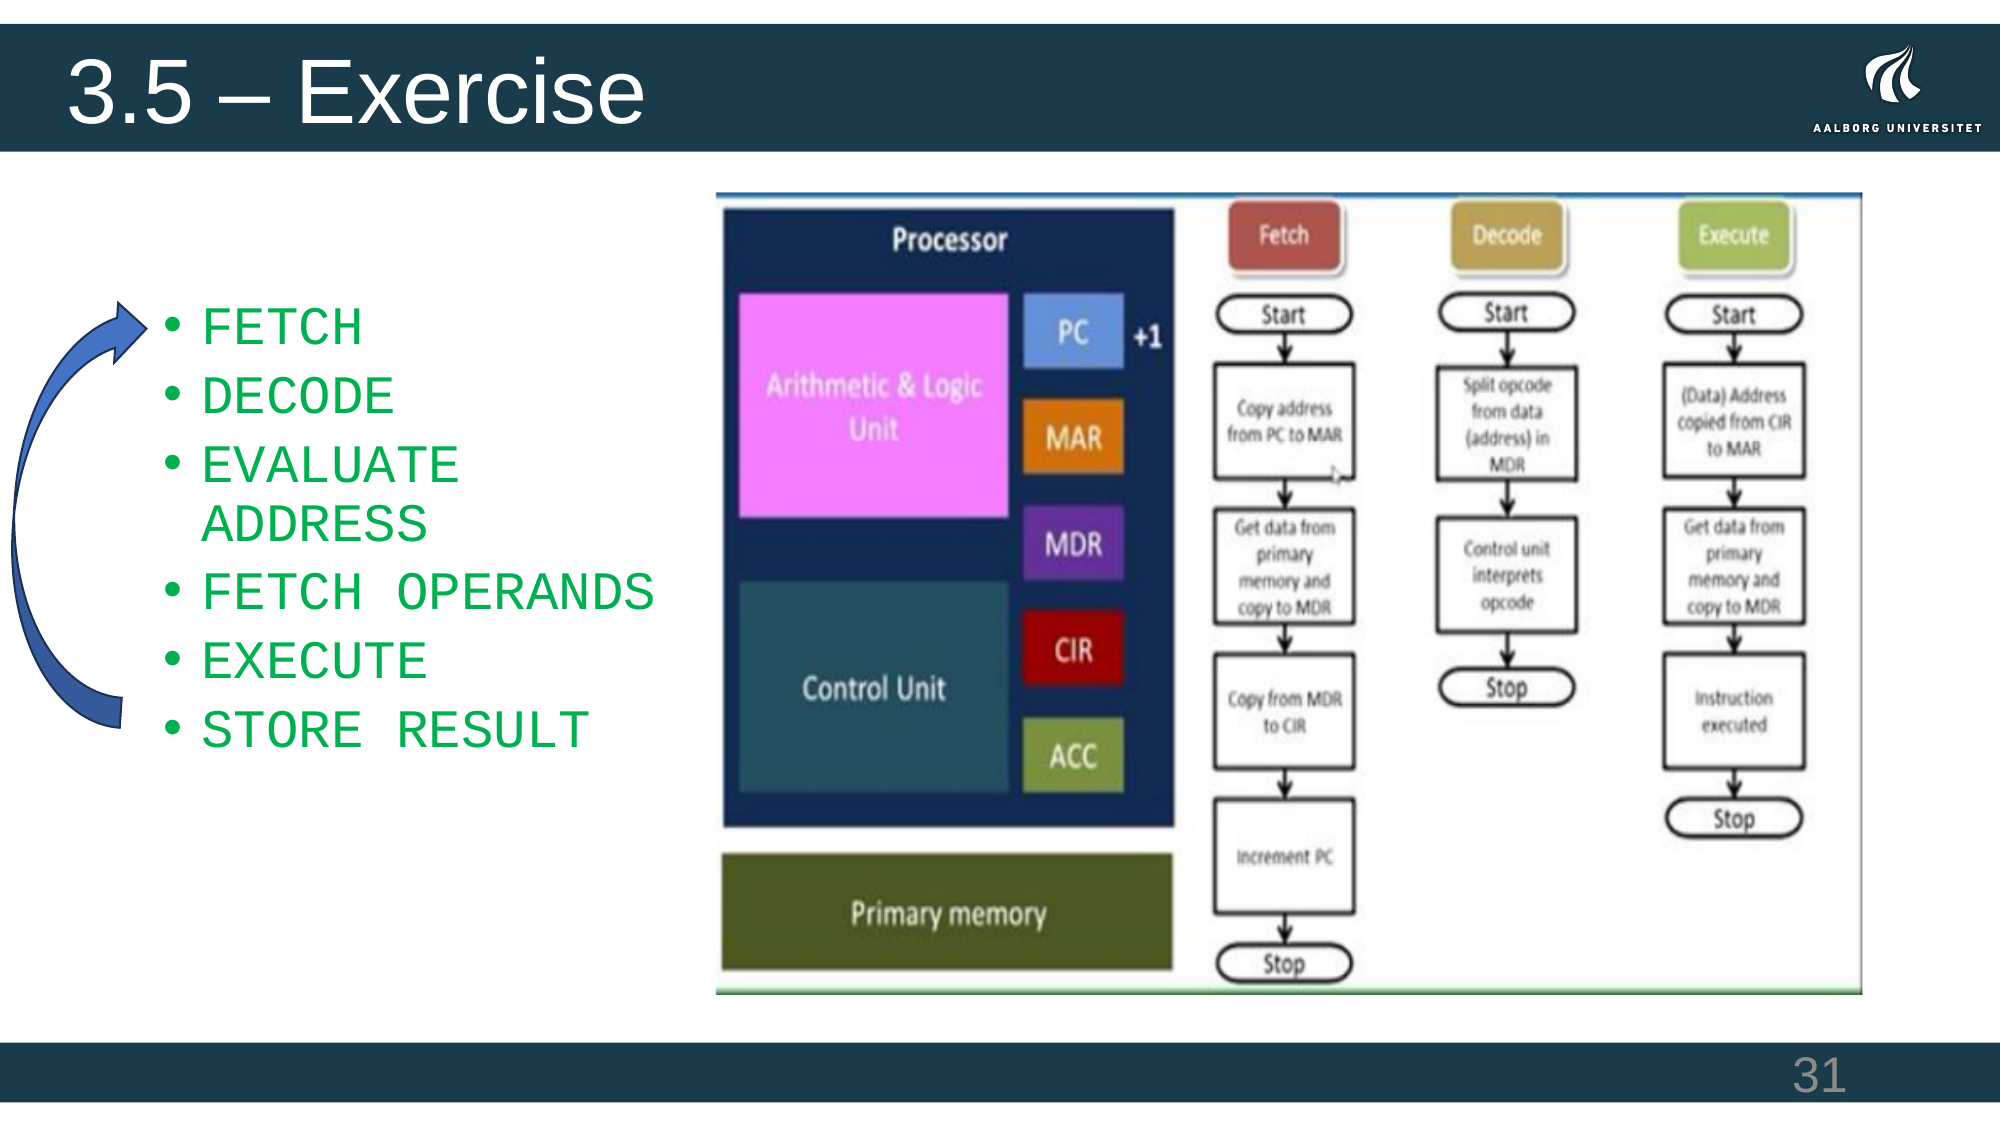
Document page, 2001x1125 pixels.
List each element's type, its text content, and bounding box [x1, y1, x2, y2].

picture [1799, 30, 1995, 146]
text_box [11, 300, 148, 729]
list FETCH DECODE EVALUATE ADDRESS FETCH OPERANDS EXECUTE STORE RESULT [74, 290, 713, 778]
title 3.5 – Exercise [52, 36, 1778, 140]
picture [713, 191, 1866, 995]
